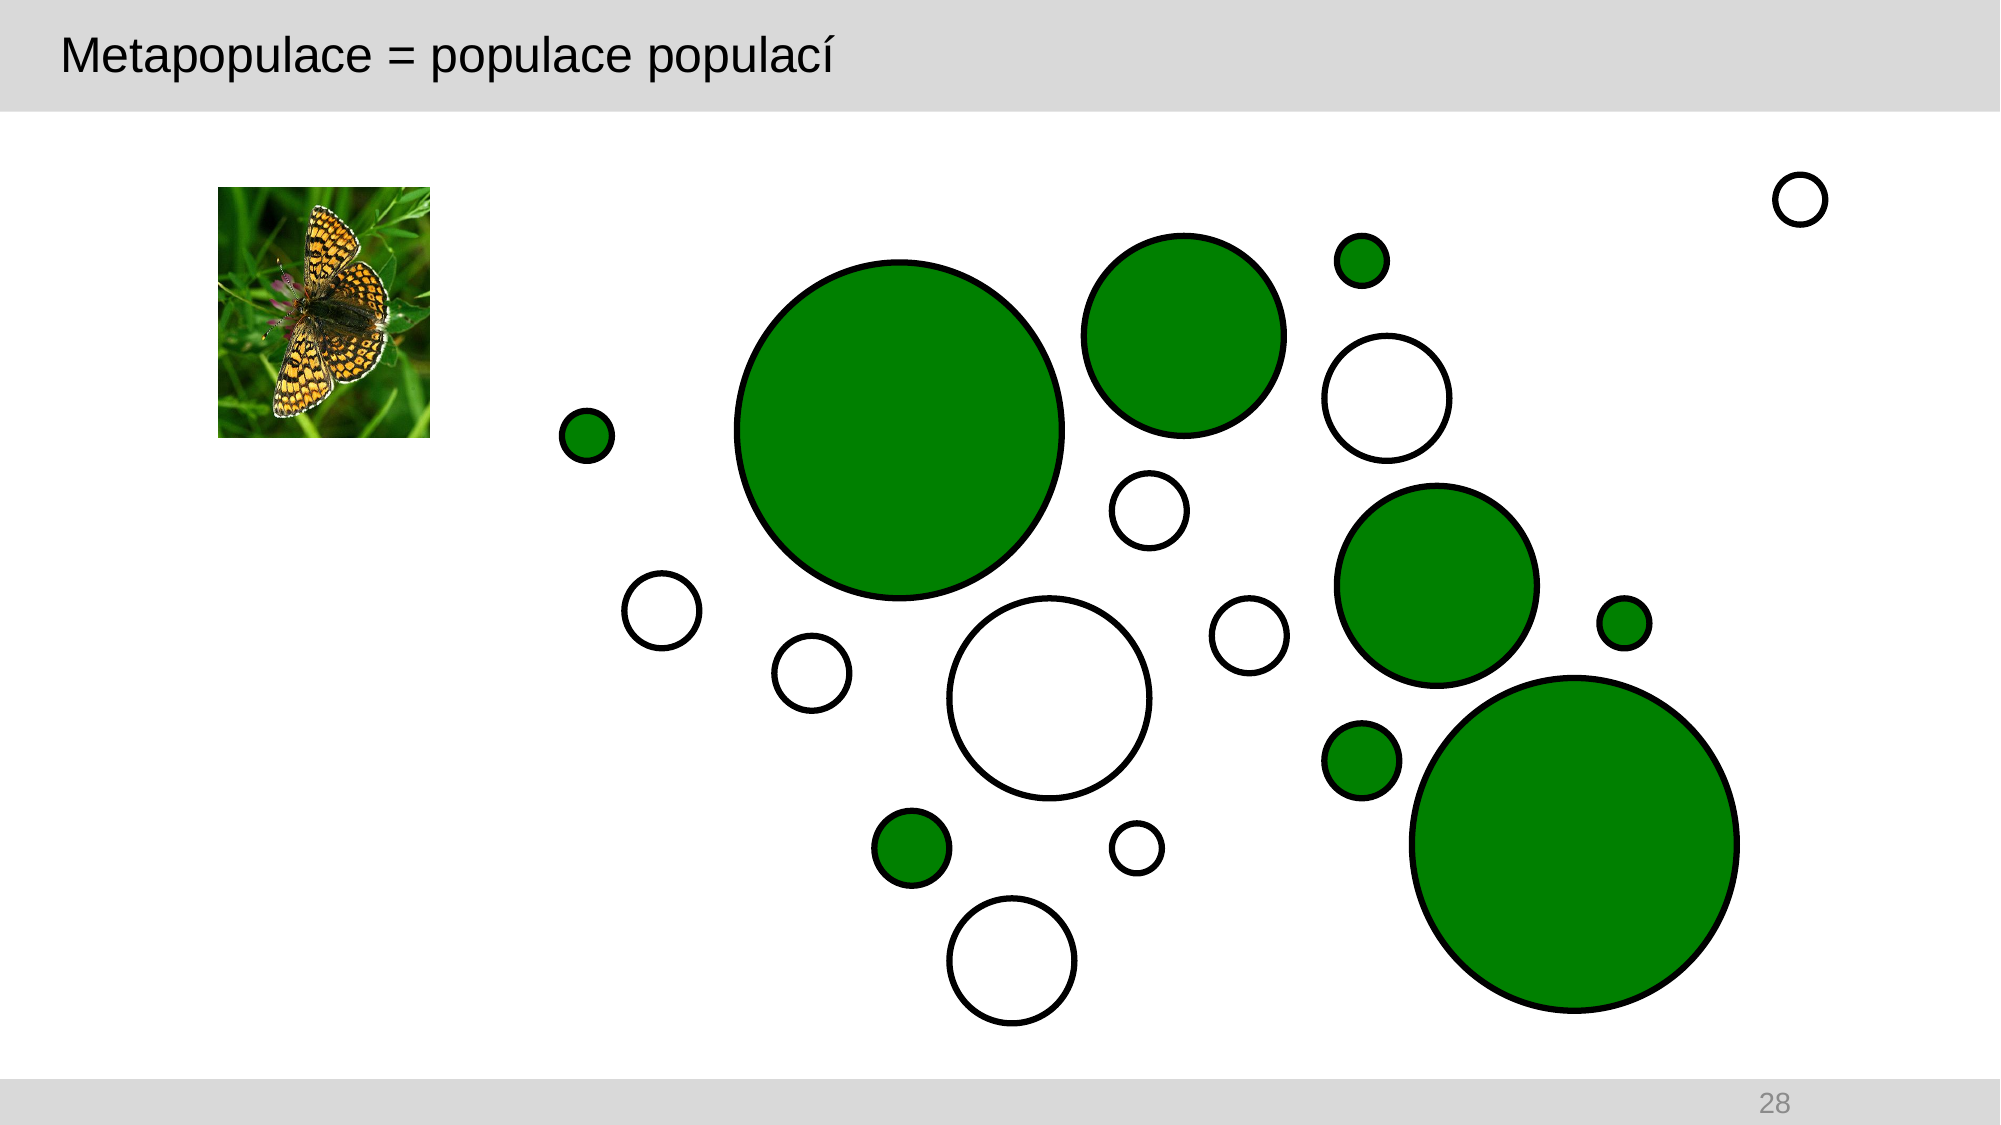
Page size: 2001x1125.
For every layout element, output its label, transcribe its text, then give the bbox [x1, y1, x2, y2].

text_box [1083, 235, 1284, 436]
text_box [624, 573, 700, 649]
text_box [874, 810, 950, 886]
text_box [1324, 335, 1450, 461]
text_box [774, 635, 850, 711]
text_box [949, 898, 1075, 1024]
text_box [1336, 235, 1387, 286]
text_box [1211, 598, 1287, 674]
title Metapopulace = populace populací [0, 0, 2000, 112]
text_box [1111, 473, 1187, 549]
text_box [1336, 485, 1537, 686]
text_box [1599, 598, 1650, 649]
text_box [949, 598, 1150, 799]
text_box [1111, 823, 1162, 874]
slide_number 28 [1550, 1079, 2000, 1125]
text_box [1411, 677, 1737, 1011]
text_box [1775, 174, 1826, 225]
picture [218, 187, 430, 438]
text_box [1324, 723, 1400, 799]
text_box [736, 262, 1062, 599]
text_box [561, 410, 612, 461]
footer [0, 1079, 1550, 1125]
